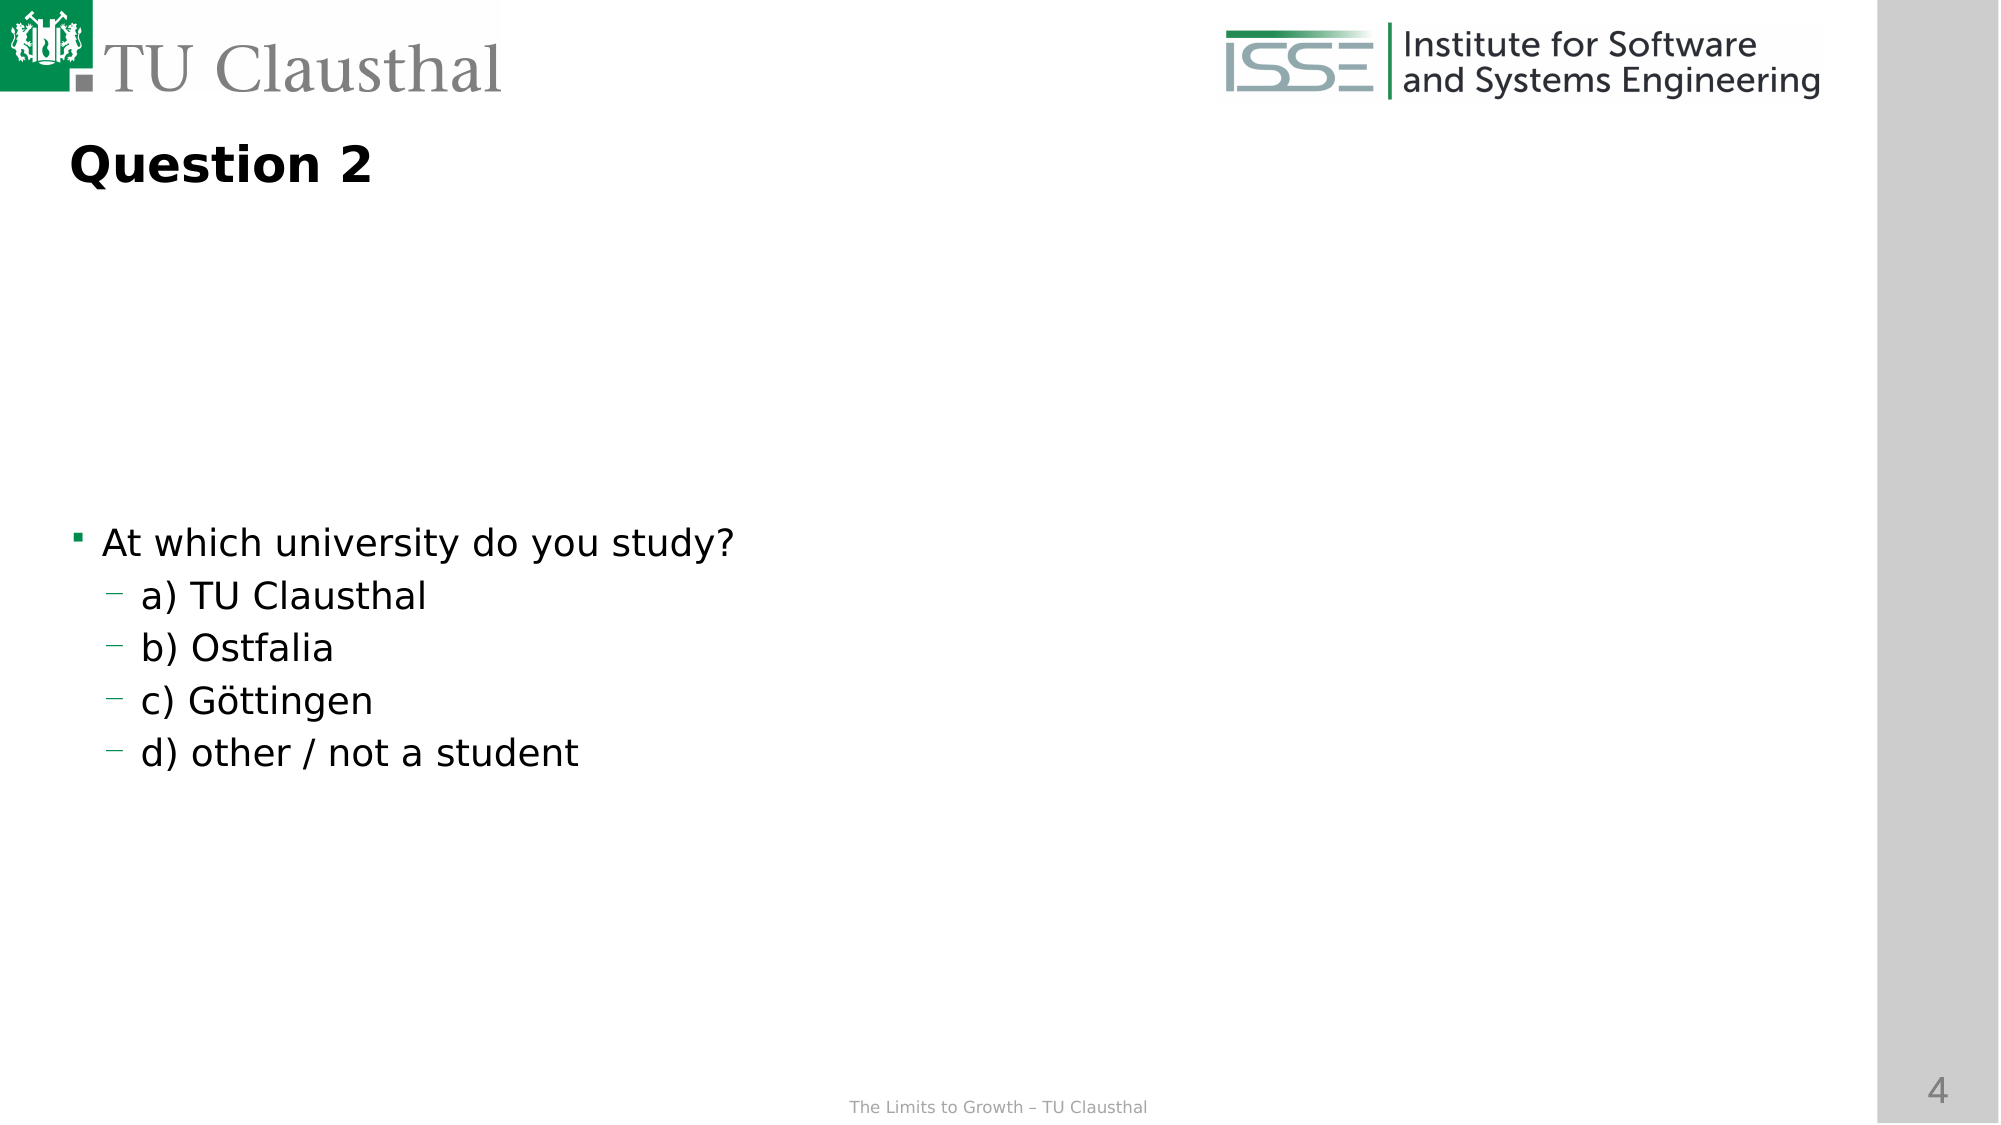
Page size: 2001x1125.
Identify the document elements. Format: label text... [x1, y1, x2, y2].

picture [1218, 22, 1825, 106]
text_box At which university do you study? a) TU Clausthal b) Ostfalia c) Göttingen d) other / not a student [55, 208, 1818, 1034]
text_box Question 2 [55, 125, 1818, 207]
picture [0, 0, 501, 92]
